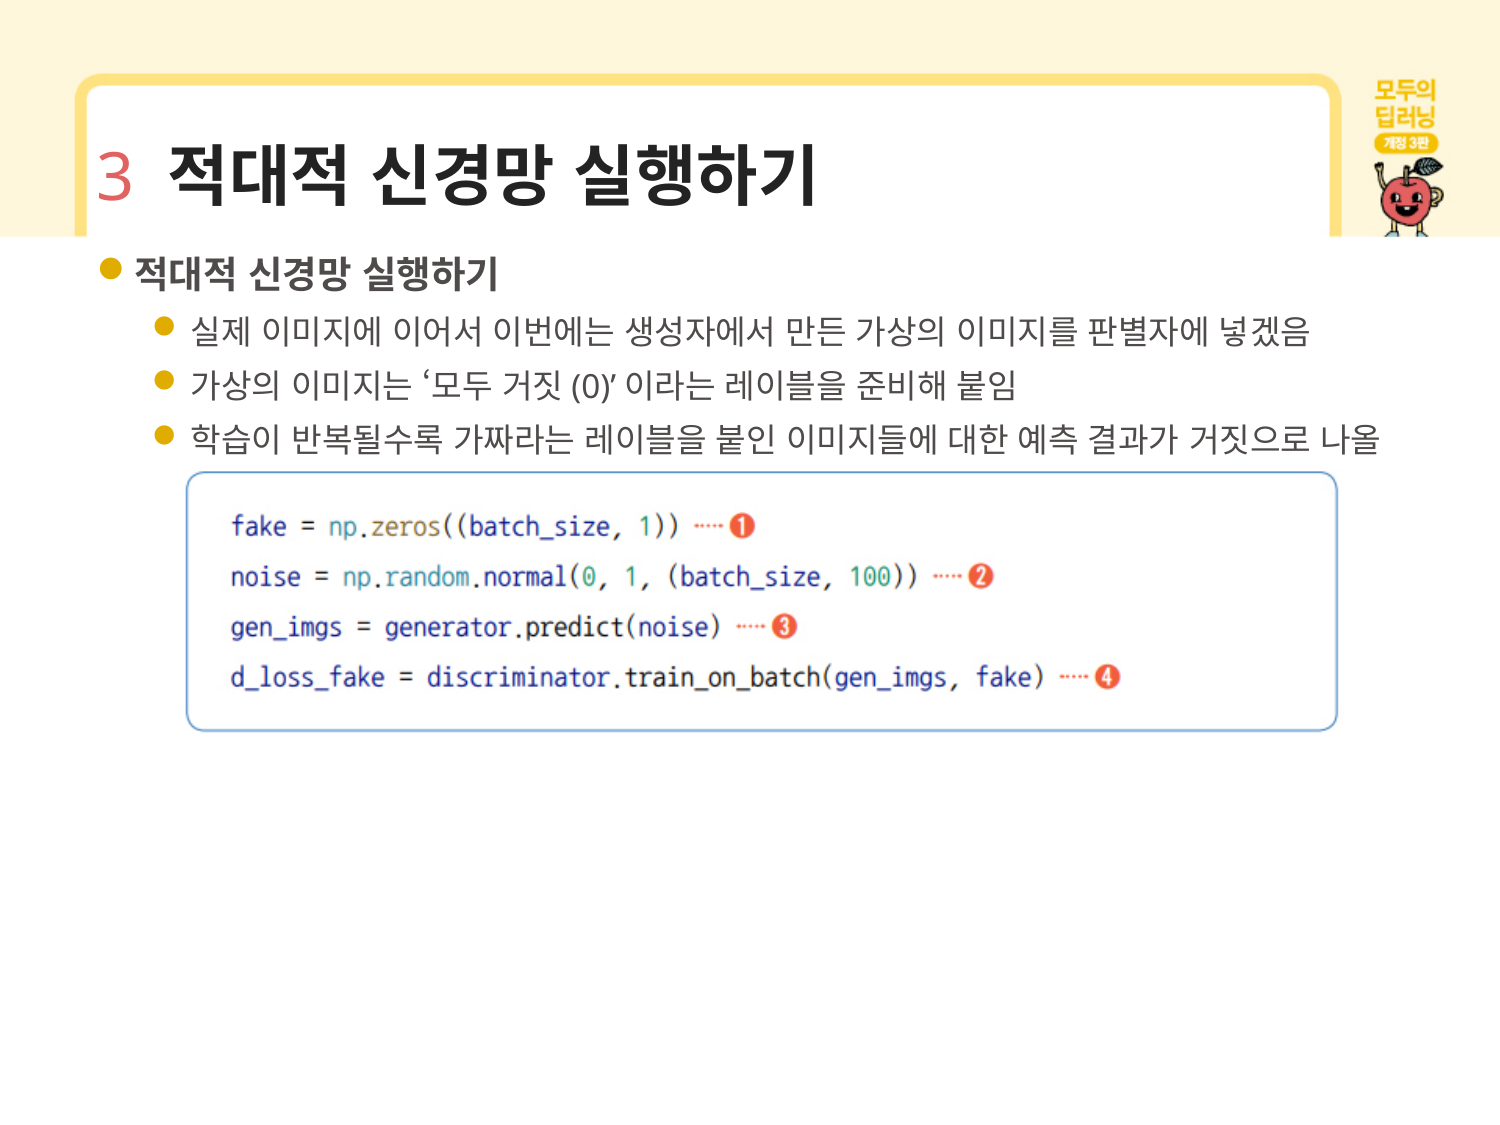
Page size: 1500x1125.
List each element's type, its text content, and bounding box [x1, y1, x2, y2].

picture [0, 0, 1500, 1125]
title 3 적대적 신경망 실행하기 [81, 90, 1412, 222]
list 적대적 신경망 실행하기 실제 이미지에 이어서 이번에는 생성자에서 만든 가상의 이미지를 판별자에 넣겠음 가상의 이미지는 ‘모두 거짓(0)’이라는 레이블을 준비해 붙임 학습이 반복될수록 가짜라는 레이블을 붙인 이미지들에 대한 예측 결과가 거짓으로 나올 것 [81, 239, 1412, 1054]
